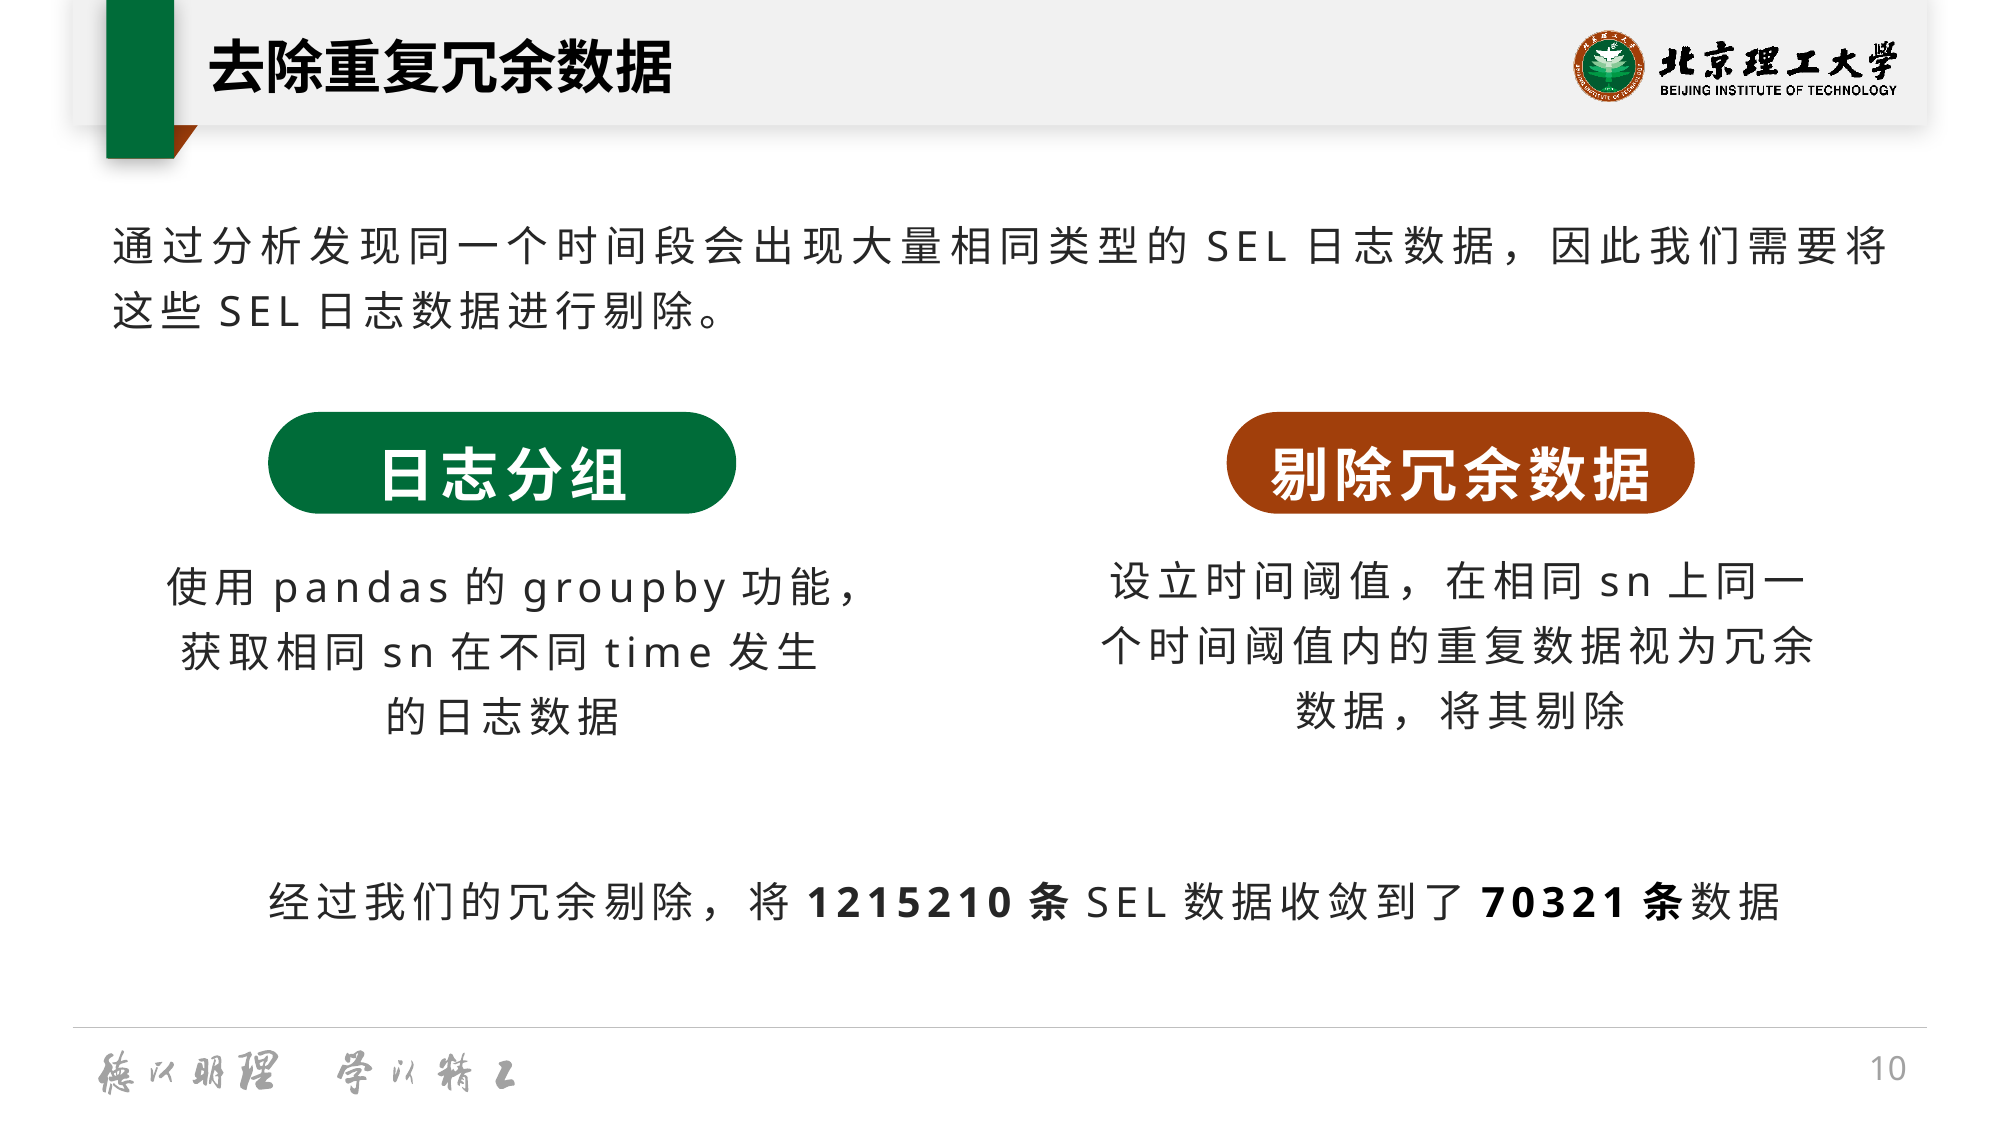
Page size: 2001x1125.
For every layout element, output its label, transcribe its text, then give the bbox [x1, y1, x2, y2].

title 去除重复冗余数据 [192, 30, 1513, 110]
text_box 设立时间阈值，在相同sn上同一个时间阈值内的重复数据视为冗余数据，将其剔除 [1094, 540, 1827, 736]
text_box 经过我们的冗余剔除，将1215210条SEL数据收敛到了70321条数据 [268, 860, 2000, 926]
text_box 使用pandas的groupby功能，获取相同sn在不同time发生的日志数据 [157, 545, 847, 741]
picture [1573, 30, 1897, 102]
text_box 通过分析发现同一个时间段会出现大量相同类型的SEL日志数据，因此我们需要将这些SEL日志数据进行剔除。 [112, 205, 1895, 336]
text_box 日志分组 [268, 411, 737, 514]
text_box 剔除冗余数据 [1226, 411, 1695, 514]
